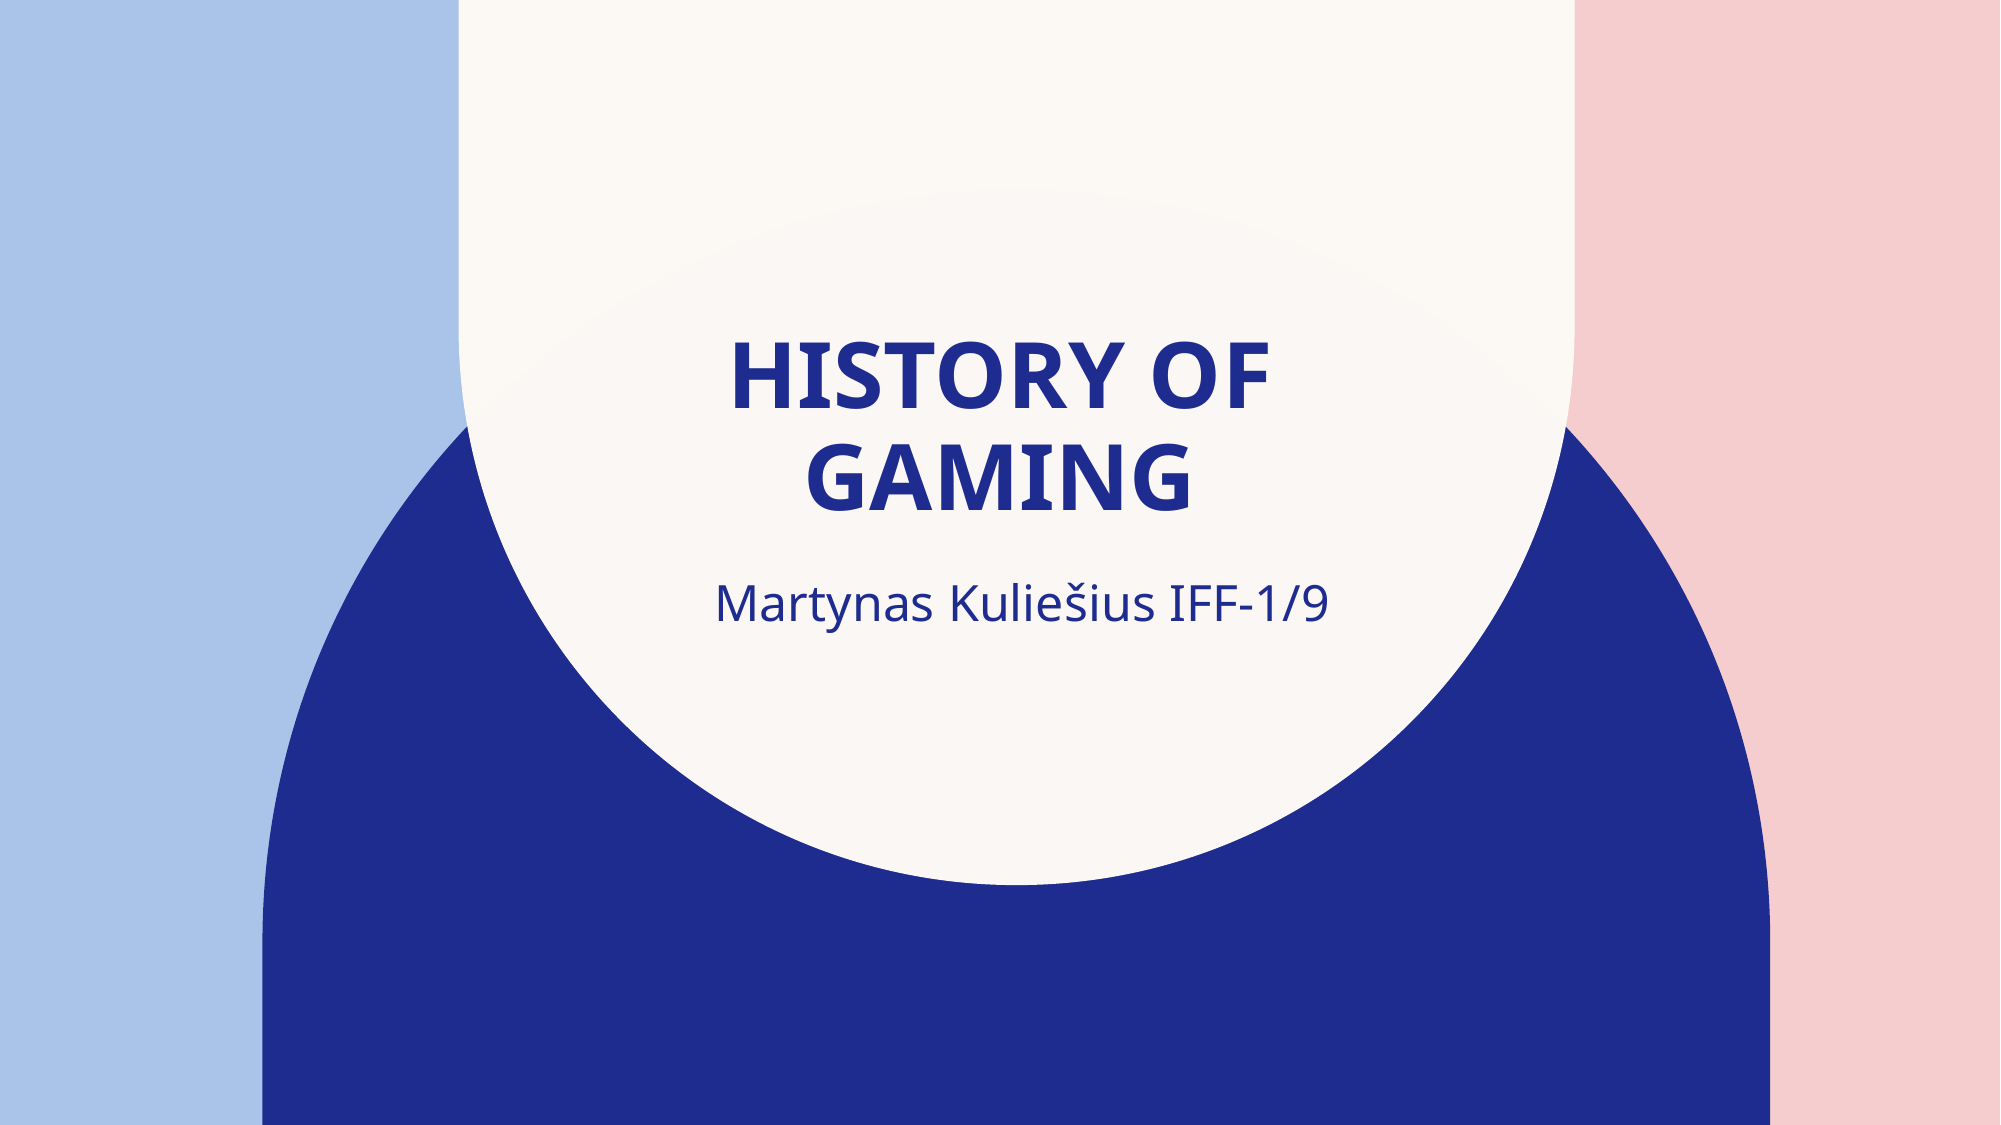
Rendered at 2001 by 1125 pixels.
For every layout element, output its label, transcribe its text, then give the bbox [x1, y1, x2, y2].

subtitle Martynas Kuliešius IFF-1/9 [713, 571, 1331, 716]
title History of Gaming [558, 325, 1442, 527]
